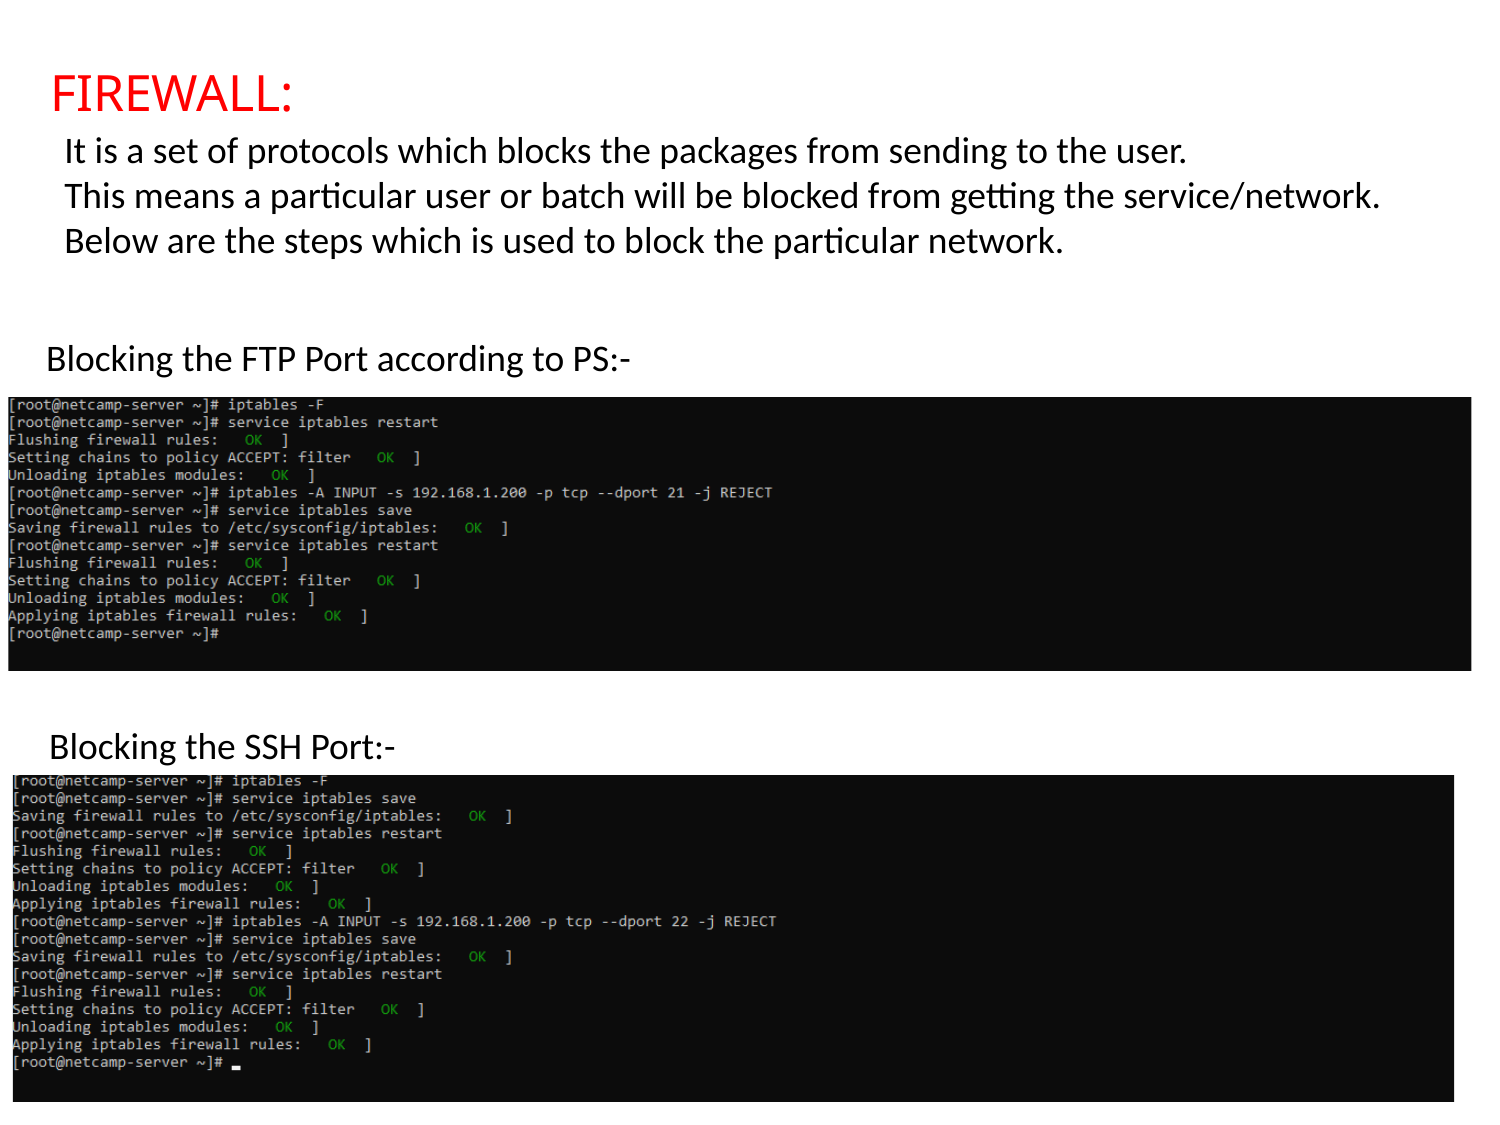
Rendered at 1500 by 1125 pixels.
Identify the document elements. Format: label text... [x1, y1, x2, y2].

picture [8, 396, 1472, 672]
text_box It is a set of protocols which blocks the packages from sending to the user. This means a particular user or batch will be blocked from getting the service/network. Below are the steps which is used to block the particular network. [49, 118, 1398, 269]
picture [12, 774, 1455, 1102]
text_box Blocking the SSH Port:- [34, 714, 412, 773]
text_box Blocking the FTP Port according to PS:- [31, 326, 647, 386]
text_box FIREWALL: [35, 54, 310, 130]
